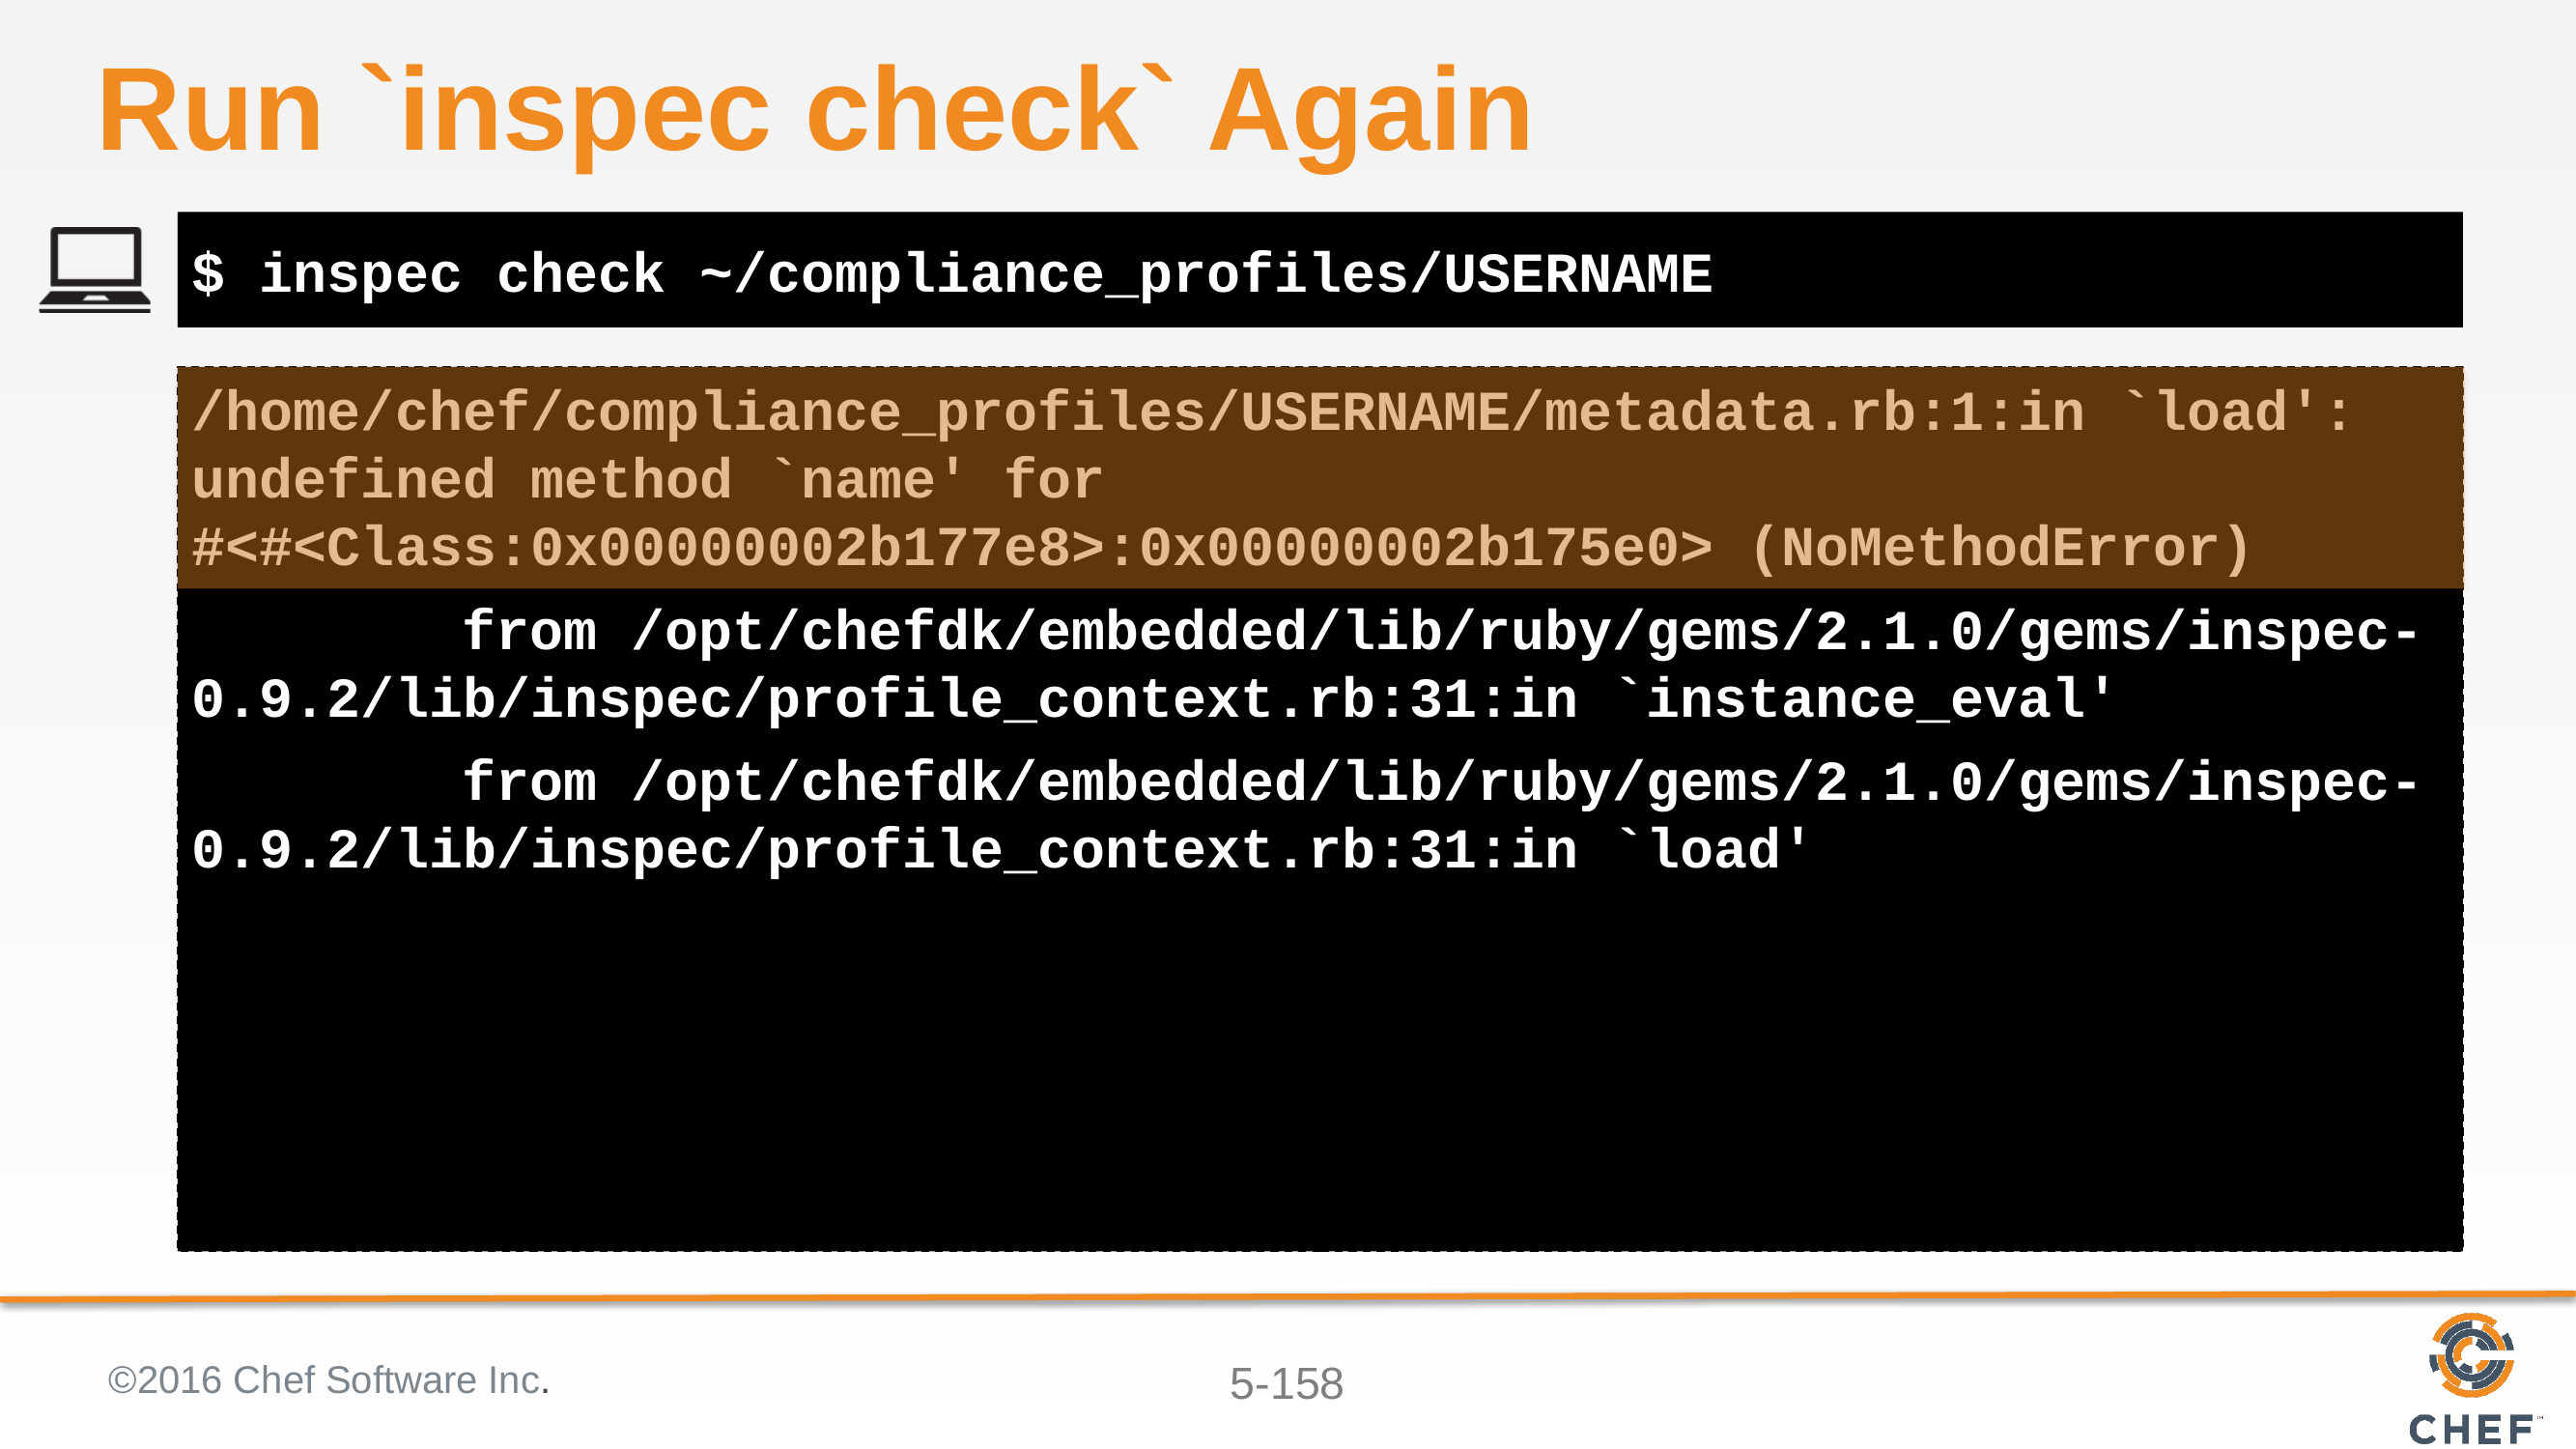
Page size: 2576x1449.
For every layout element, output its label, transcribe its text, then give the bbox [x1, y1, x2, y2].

list /home/chef/compliance_profiles/USERNAME/metadata.rb:1:in `load': undefined method `name' for #<#<Class:0x00000002b177e8>:0x00000002b175e0> (NoMethodError) from /opt/chefdk/embedded/lib/ruby/gems/2.1.0/gems/inspec-0.9.2/lib/inspec/profile_context.rb:31:in `instance_eval' from /opt/chefdk/embedded/lib/ruby/gems/2.1.0/gems/inspec-0.9.2/lib/inspec/profile_context.rb:31:in `load' [177, 599, 2464, 1252]
list $ inspec check ~/compliance_profiles/USERNAME [177, 212, 2463, 327]
picture [2399, 1297, 2551, 1449]
title Run `inspec check` Again [96, 48, 2463, 180]
text_box [177, 366, 2465, 589]
